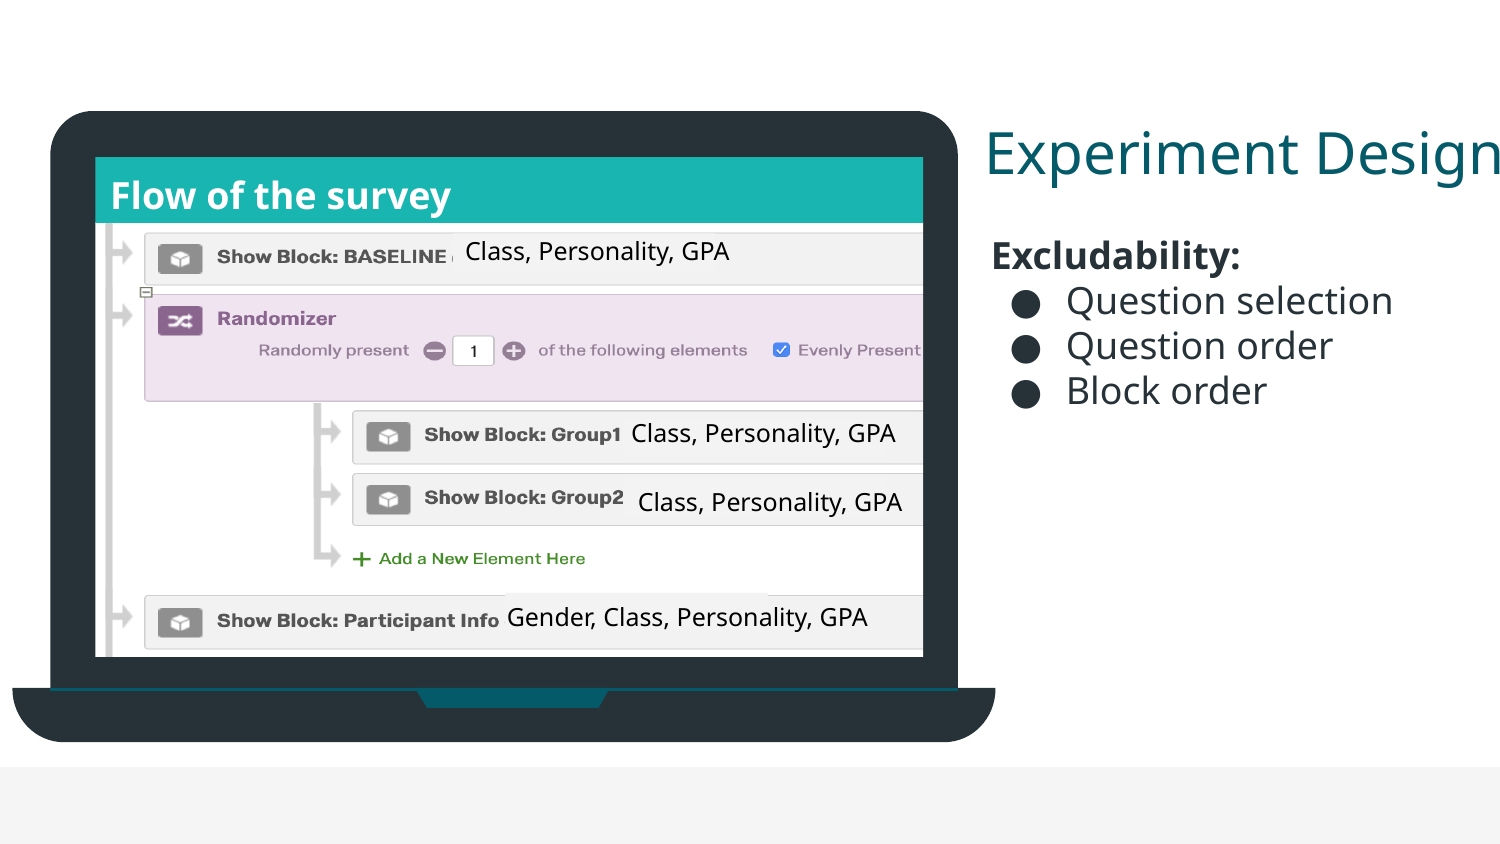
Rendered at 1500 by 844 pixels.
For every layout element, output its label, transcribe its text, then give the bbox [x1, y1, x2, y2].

title Experiment Design [969, 101, 1500, 167]
text_box Excludability: Question selection Question order Block order [1000, 217, 1500, 665]
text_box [94, 156, 977, 657]
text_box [12, 110, 996, 743]
